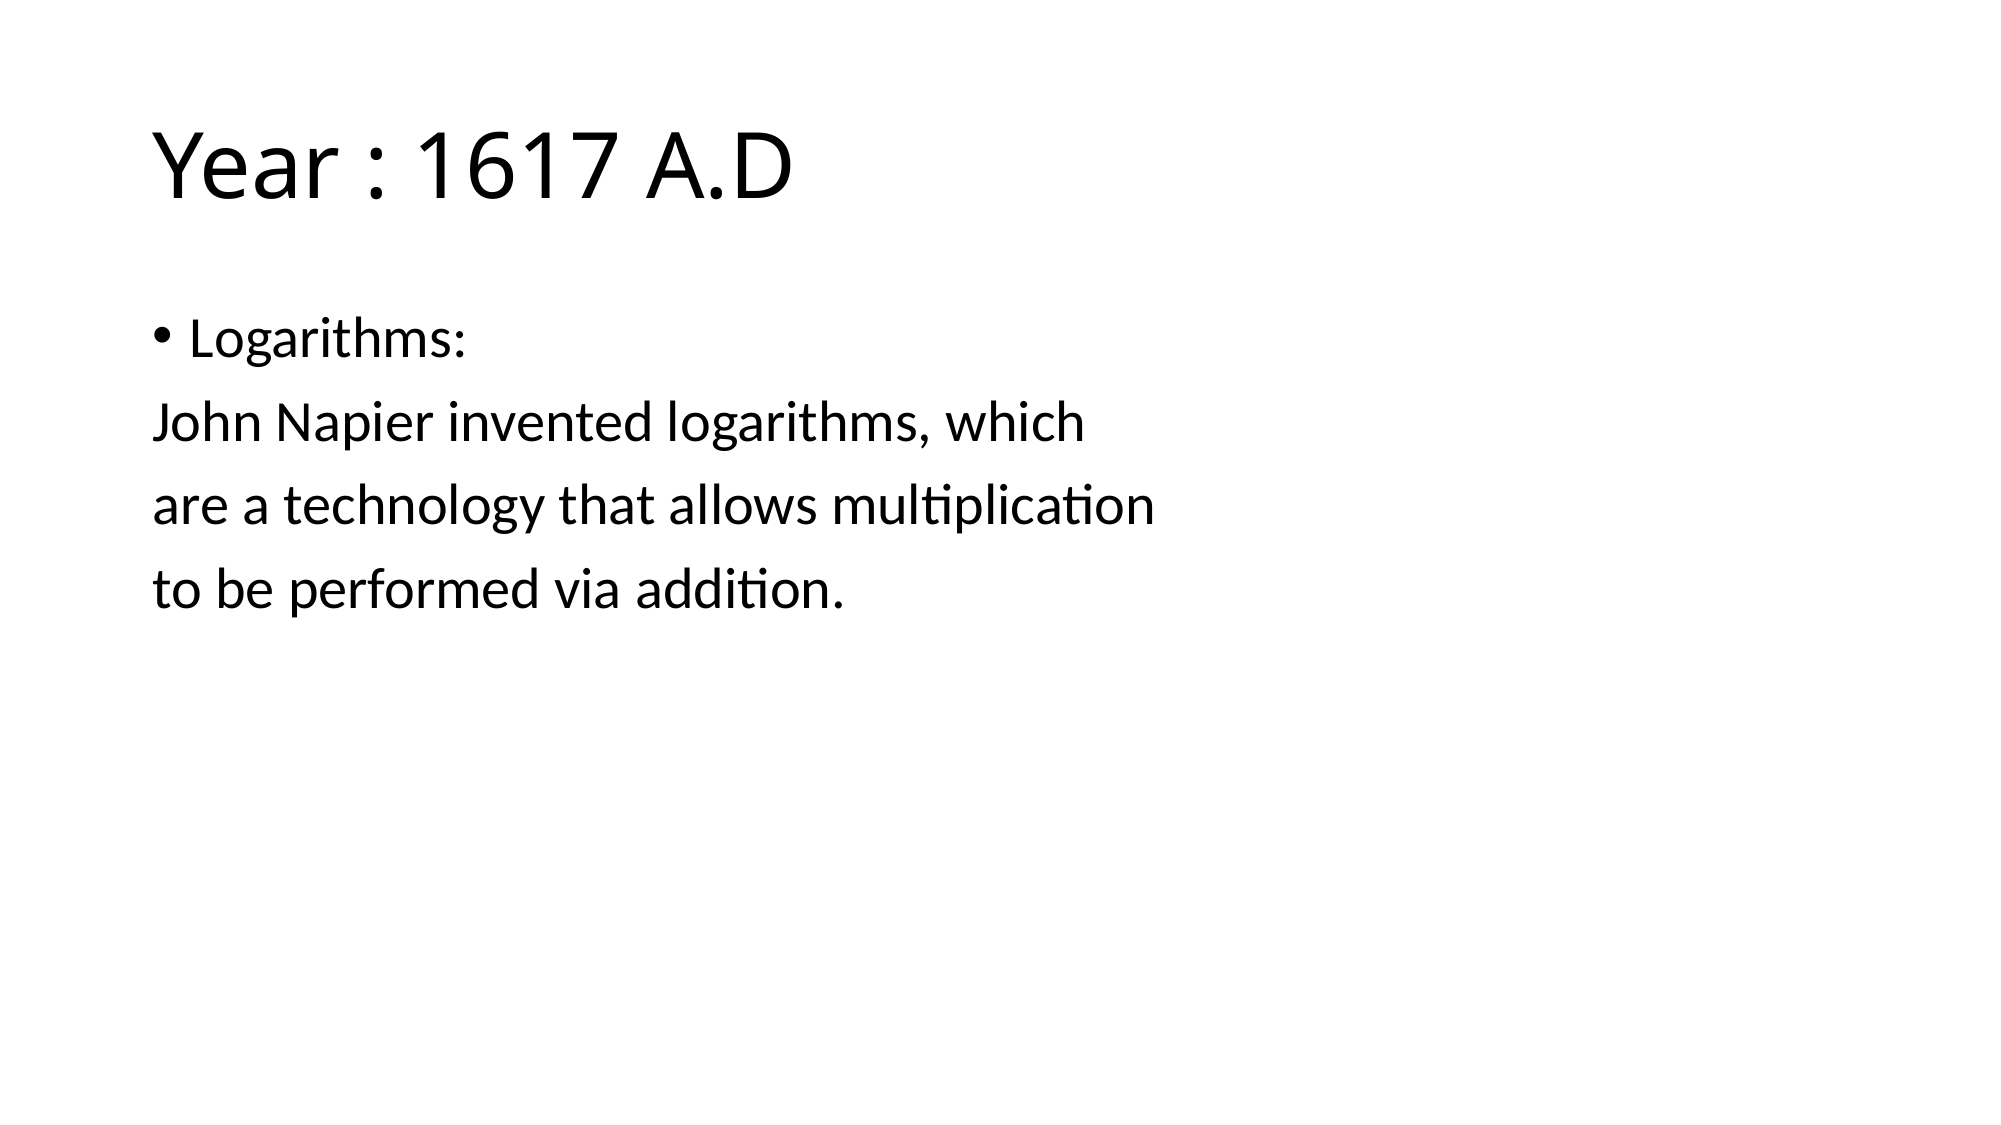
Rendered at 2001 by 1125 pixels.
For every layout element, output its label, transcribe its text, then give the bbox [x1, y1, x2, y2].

title Year : 1617 A.D [137, 59, 1863, 278]
list Logarithms: John Napier invented logarithms, which are a technology that allows multiplication to be performed via addition. [137, 299, 1863, 1014]
